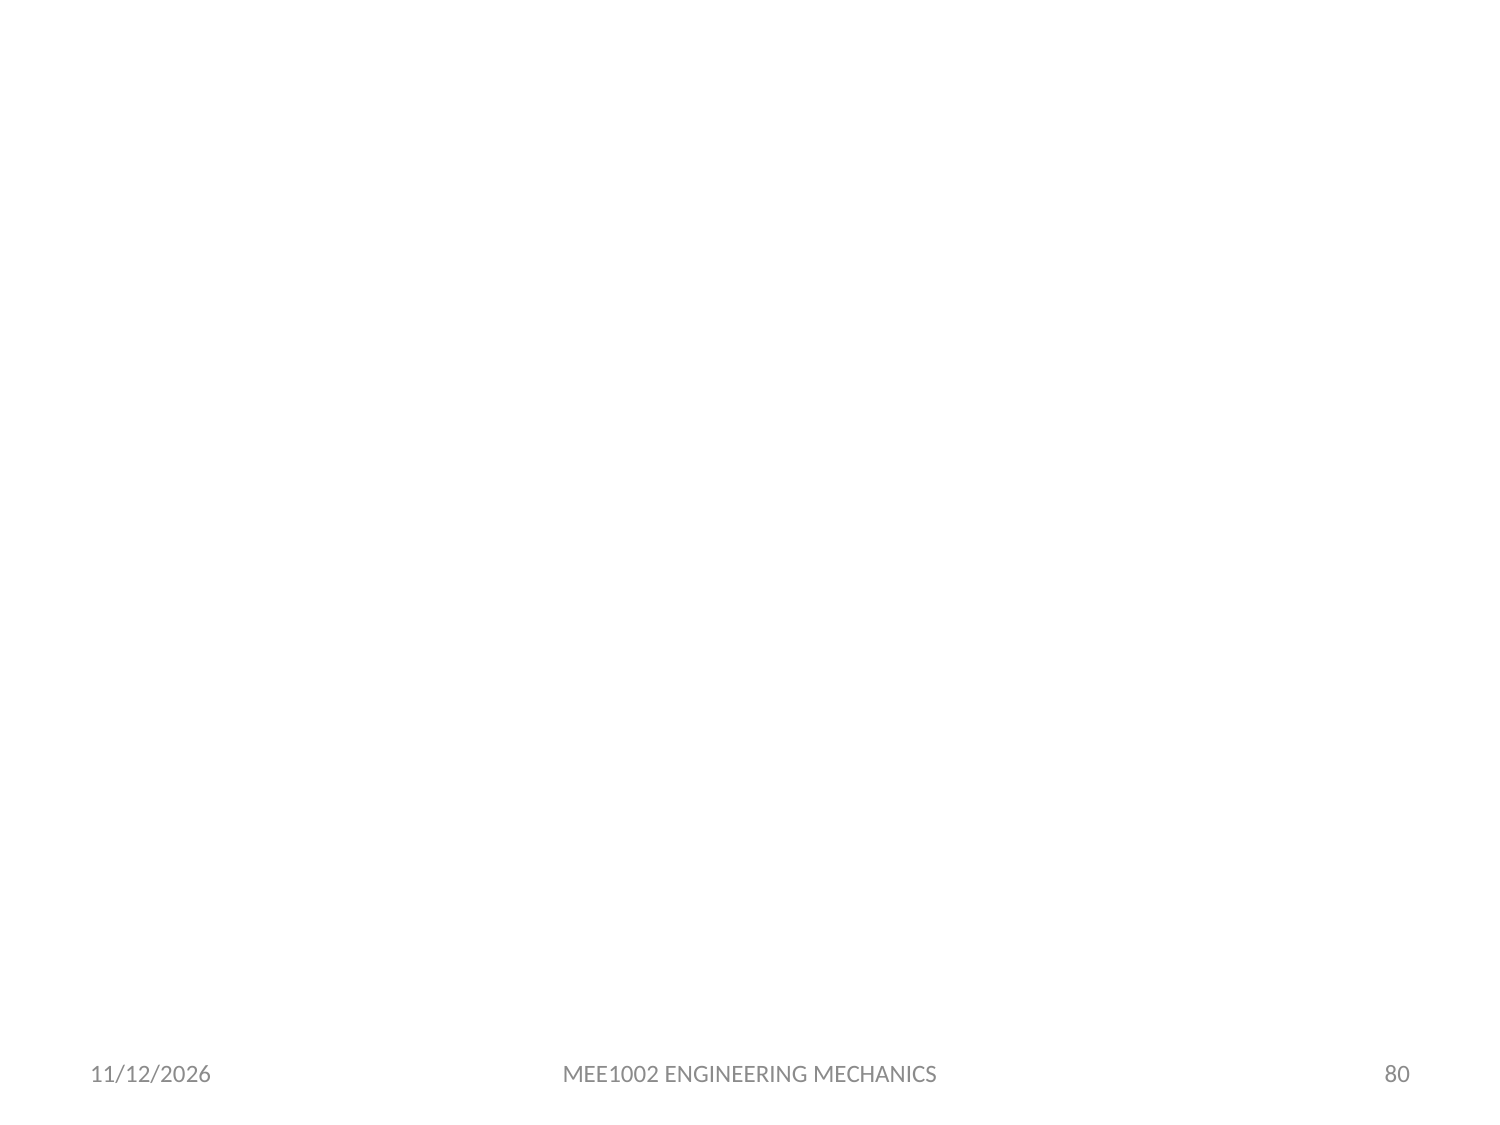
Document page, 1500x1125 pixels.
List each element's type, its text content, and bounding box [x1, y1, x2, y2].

slide_number 80 [1074, 1042, 1425, 1103]
footer MEE1002 ENGINEERING MECHANICS [512, 1042, 988, 1103]
slide_number 16-Jun-22 [75, 1042, 425, 1103]
